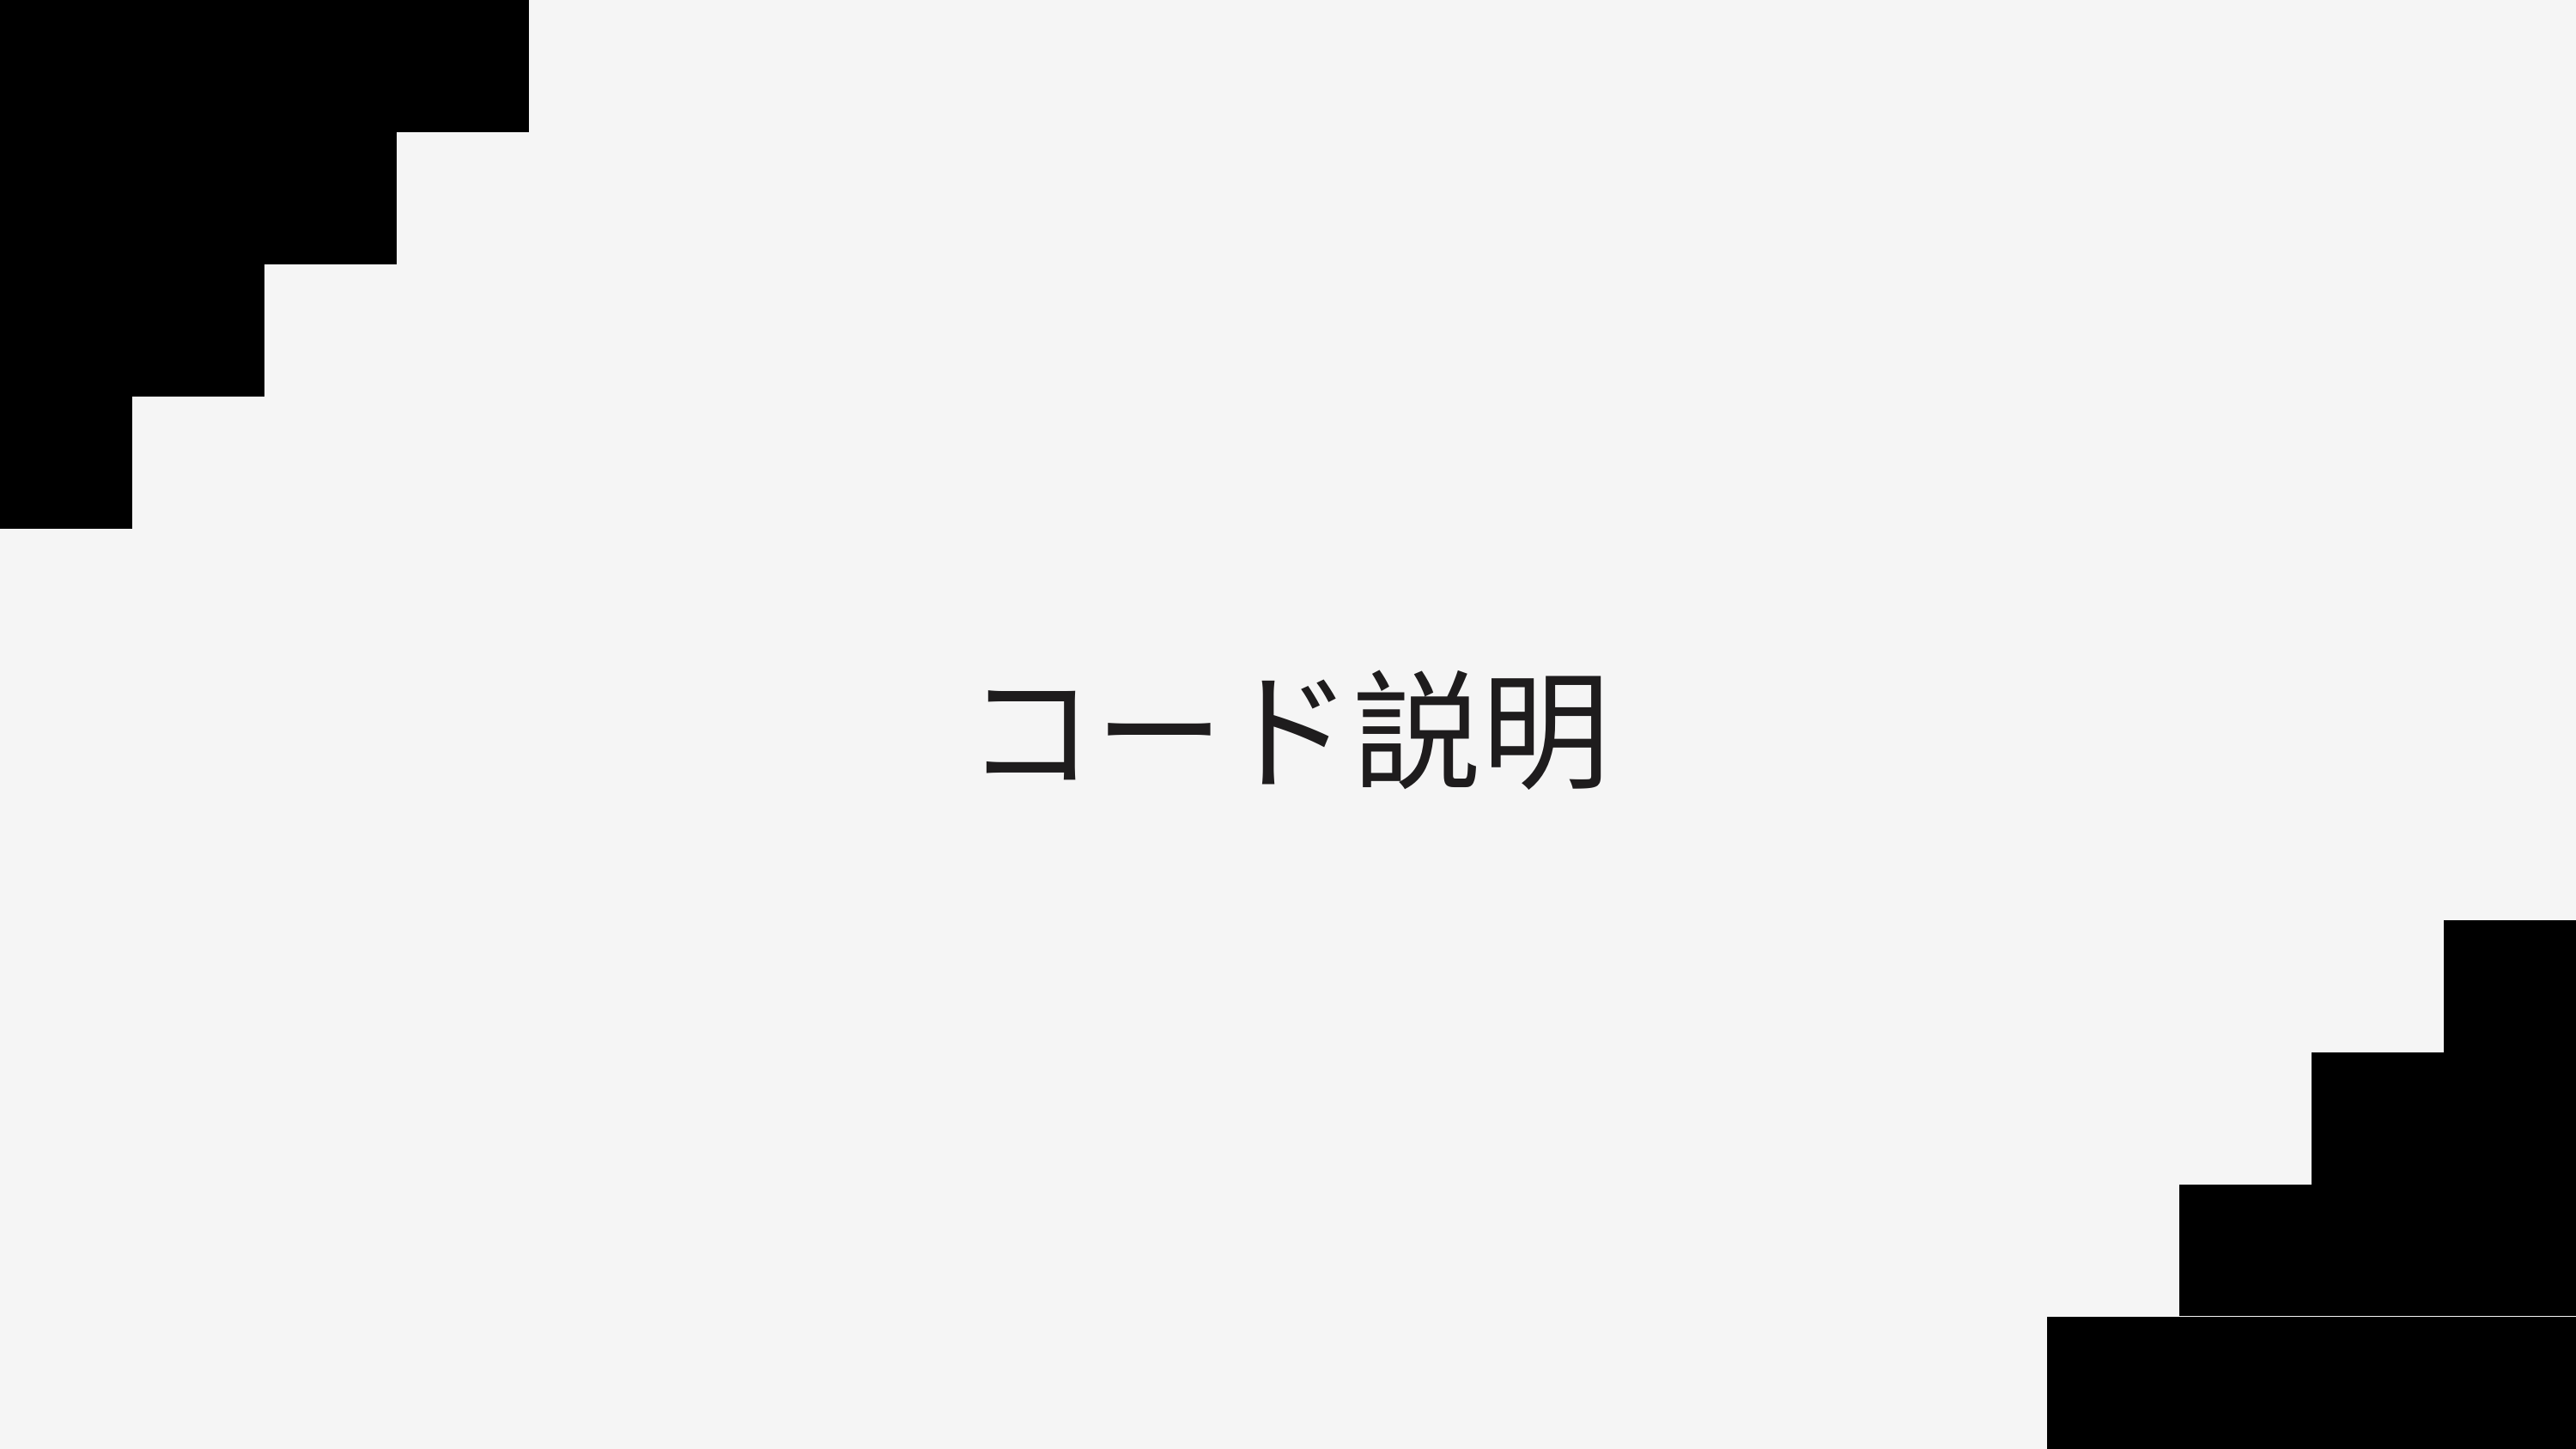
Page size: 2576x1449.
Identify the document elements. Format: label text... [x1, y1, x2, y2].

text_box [2046, 919, 2576, 1449]
text_box コード説明 [144, 624, 2432, 805]
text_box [0, 0, 530, 530]
